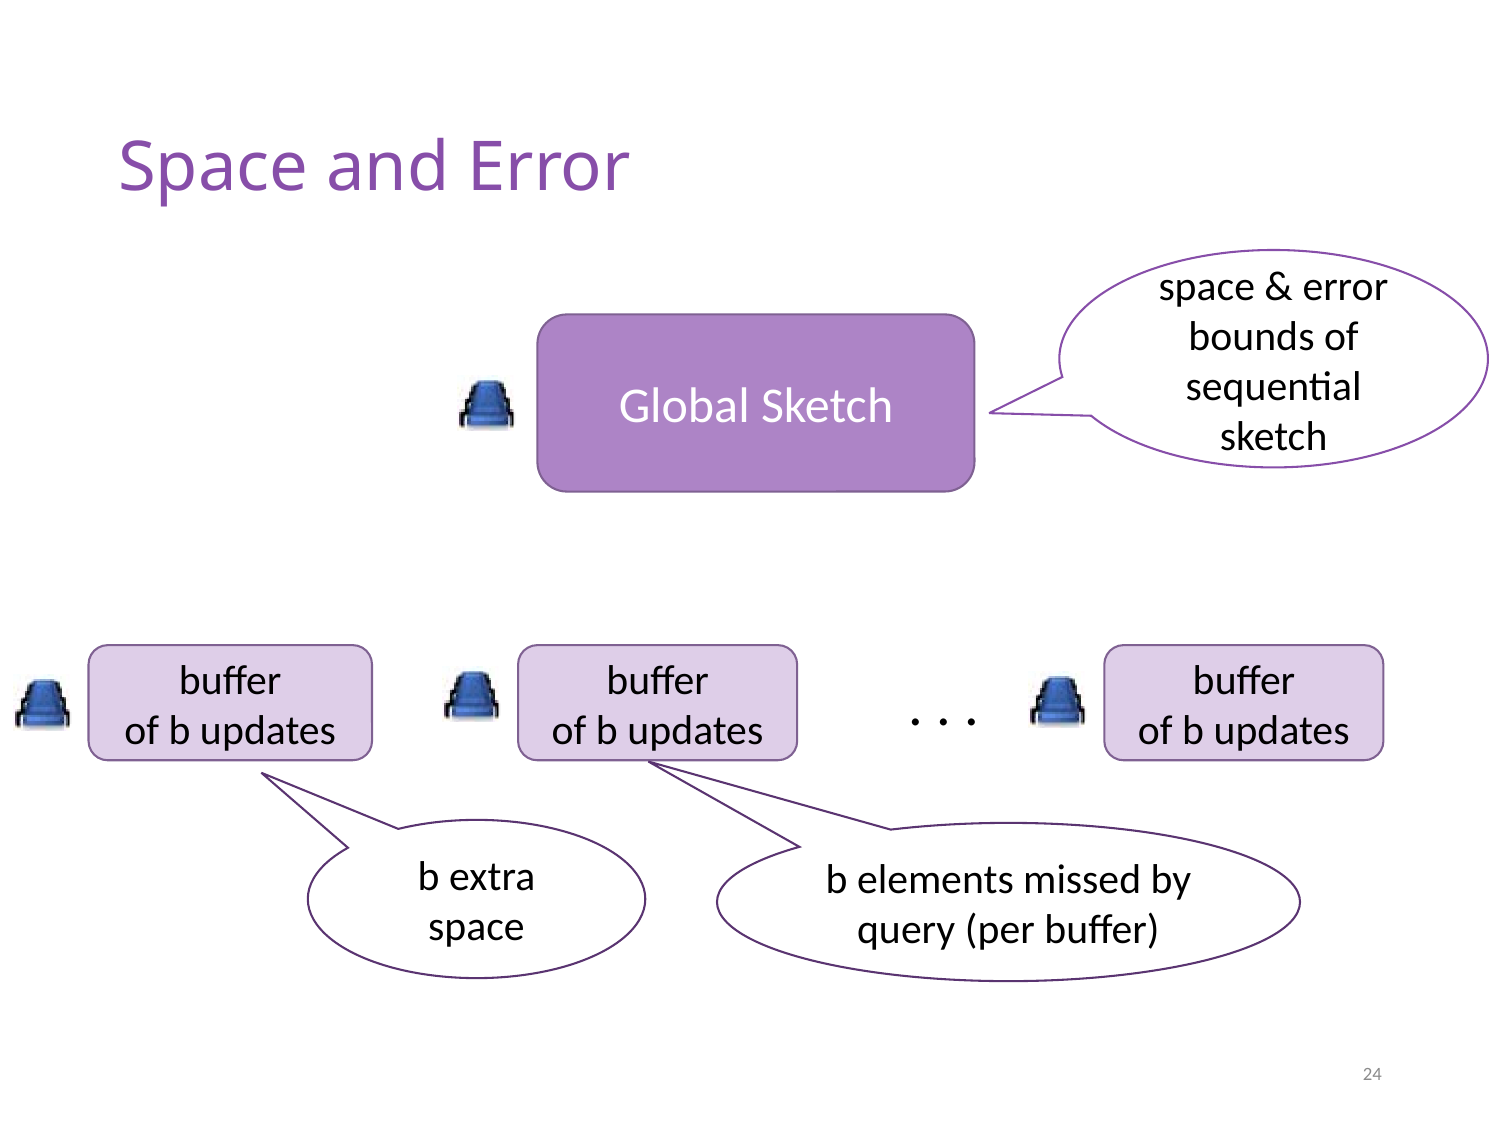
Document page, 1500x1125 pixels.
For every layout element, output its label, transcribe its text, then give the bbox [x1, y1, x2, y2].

picture [6, 674, 75, 731]
slide_number 24 [1059, 1042, 1397, 1103]
text_box buffer of b updates [517, 644, 799, 762]
text_box buffer of b updates [87, 644, 374, 762]
text_box b elements missed by query (per buffer) [647, 760, 1302, 983]
picture [450, 375, 519, 431]
text_box . . . [893, 659, 1008, 745]
text_box b extra space [260, 771, 647, 980]
picture [1022, 671, 1090, 728]
title Space and Error [103, 59, 1397, 278]
picture [436, 666, 504, 722]
text_box Global Sketch [536, 313, 976, 493]
text_box buffer of b updates [1103, 644, 1385, 762]
text_box space & error bounds of sequential sketch [988, 248, 1489, 469]
